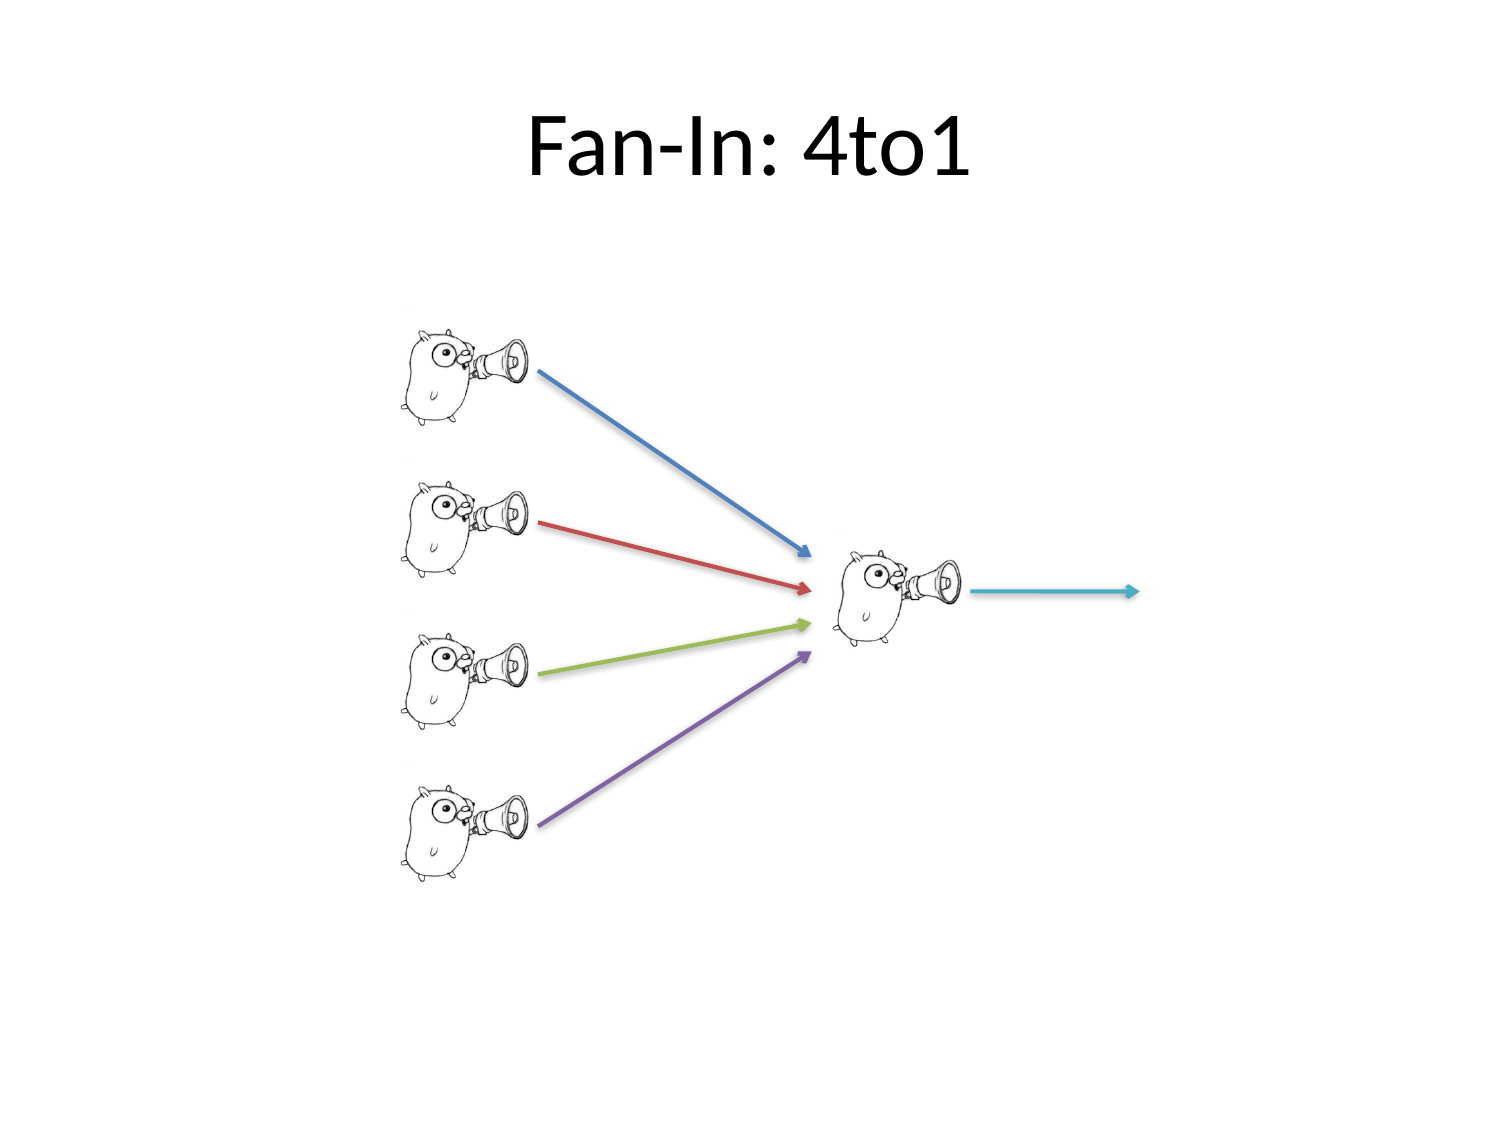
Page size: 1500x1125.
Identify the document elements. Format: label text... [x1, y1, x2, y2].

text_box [537, 650, 812, 827]
picture [394, 301, 539, 440]
title Fan-In: 4to1 [75, 45, 1425, 233]
picture [394, 453, 537, 592]
picture [394, 757, 539, 896]
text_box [537, 622, 812, 650]
picture [826, 522, 971, 661]
picture [394, 605, 539, 744]
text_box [537, 370, 812, 521]
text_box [537, 522, 812, 592]
